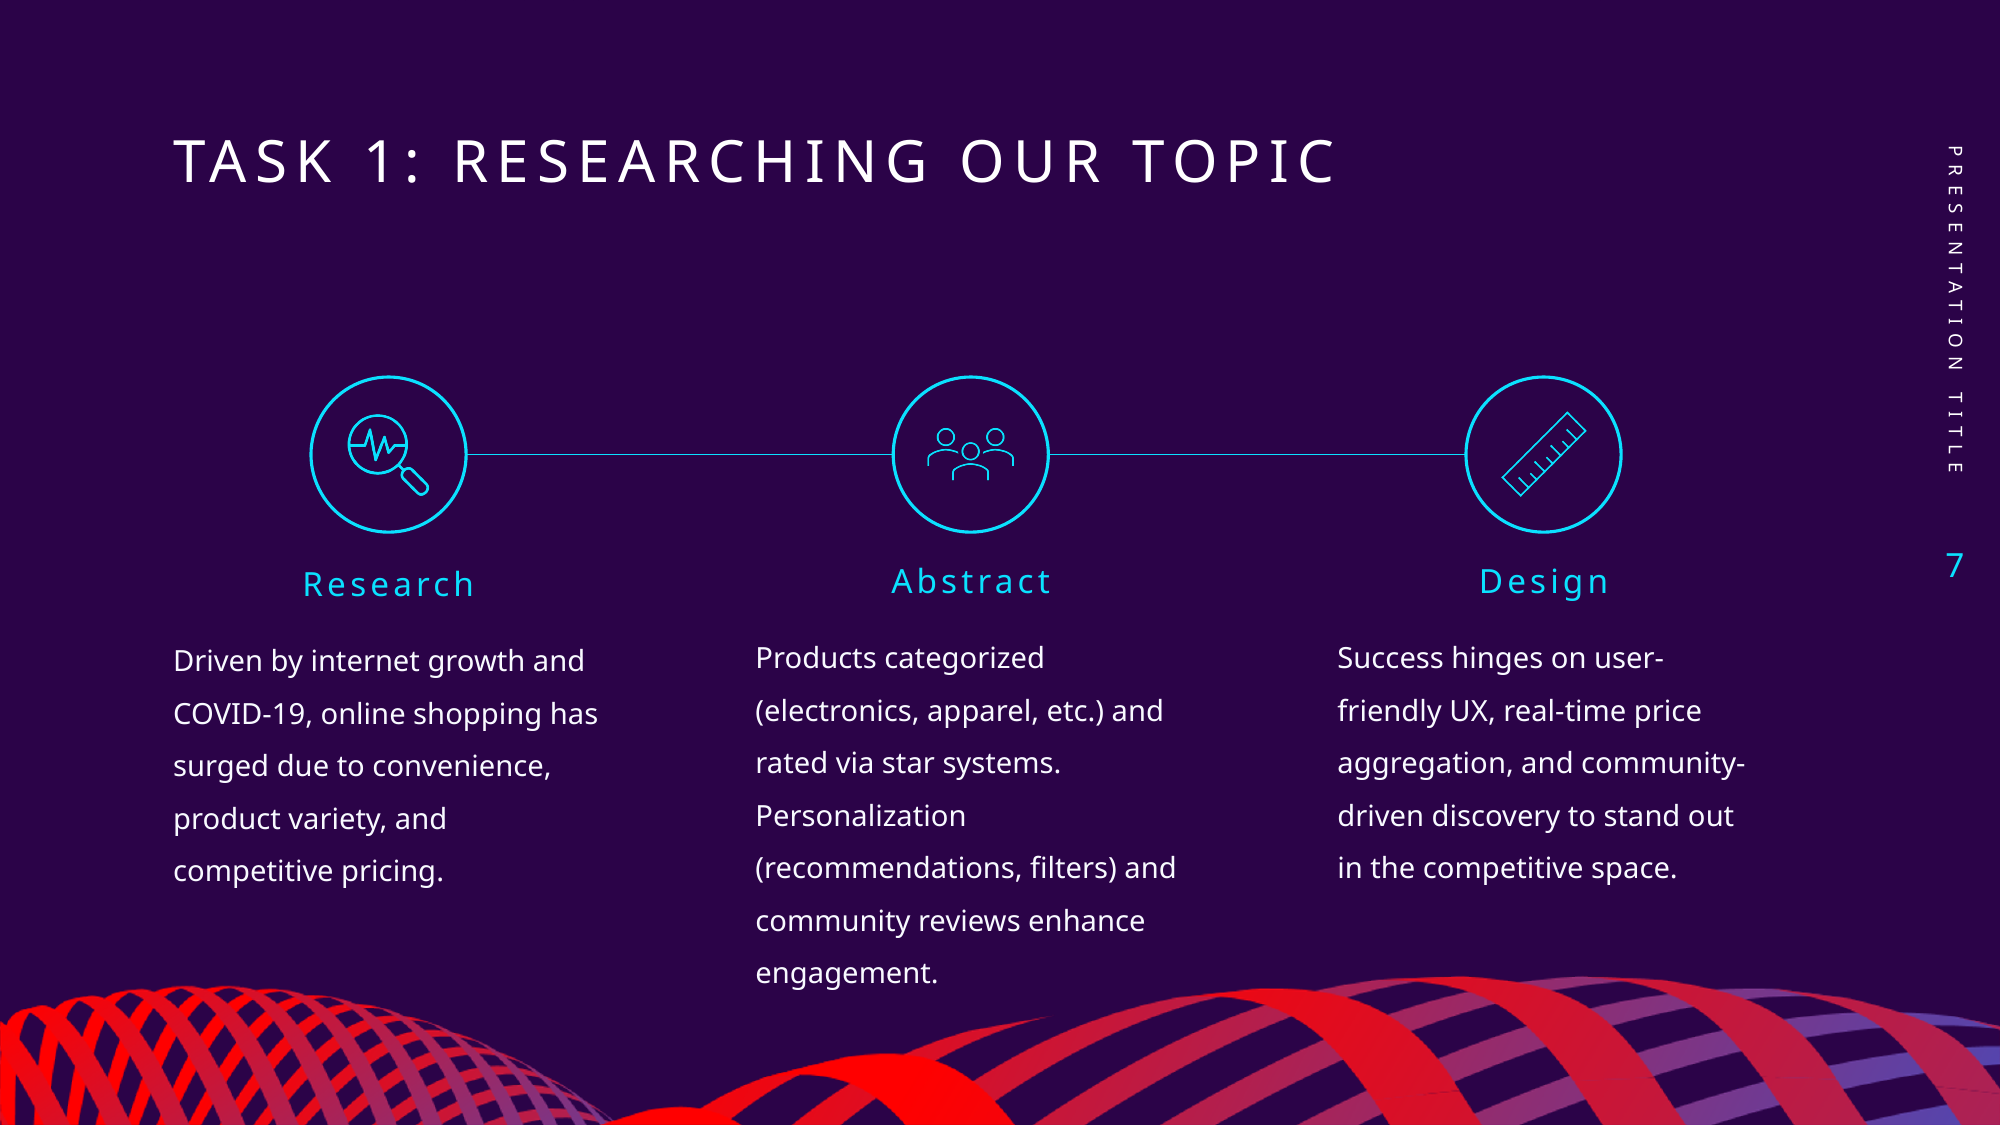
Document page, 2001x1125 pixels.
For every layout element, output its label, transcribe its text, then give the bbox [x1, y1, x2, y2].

text_box [1464, 375, 1623, 534]
list Products categorized (electronics, apparel, etc.) and rated via star systems. Personalization (recommendations, filters) and community reviews enhance engagement. [740, 615, 1201, 804]
list Design​ [1322, 557, 1765, 615]
text_box [892, 455, 1050, 534]
list Success hinges on user-friendly UX, real-time price aggregation, and community-driven discovery to stand out in the competitive space. [1322, 615, 1765, 804]
list Driven by internet growth and COVID-19, online shopping has surged due to convenience, product variety, and competitive pricing. [158, 617, 619, 807]
list Abstract​ [740, 557, 1201, 615]
title Task 1: researching OUR TOPIC [158, 124, 1413, 220]
text_box [309, 375, 468, 534]
text_box [892, 375, 1050, 454]
list Research​ [158, 560, 619, 617]
footer PRESENTATION TITLE [1926, 33, 1987, 489]
slide_number 7 [1889, 519, 1980, 615]
picture [0, 0, 2000, 1125]
